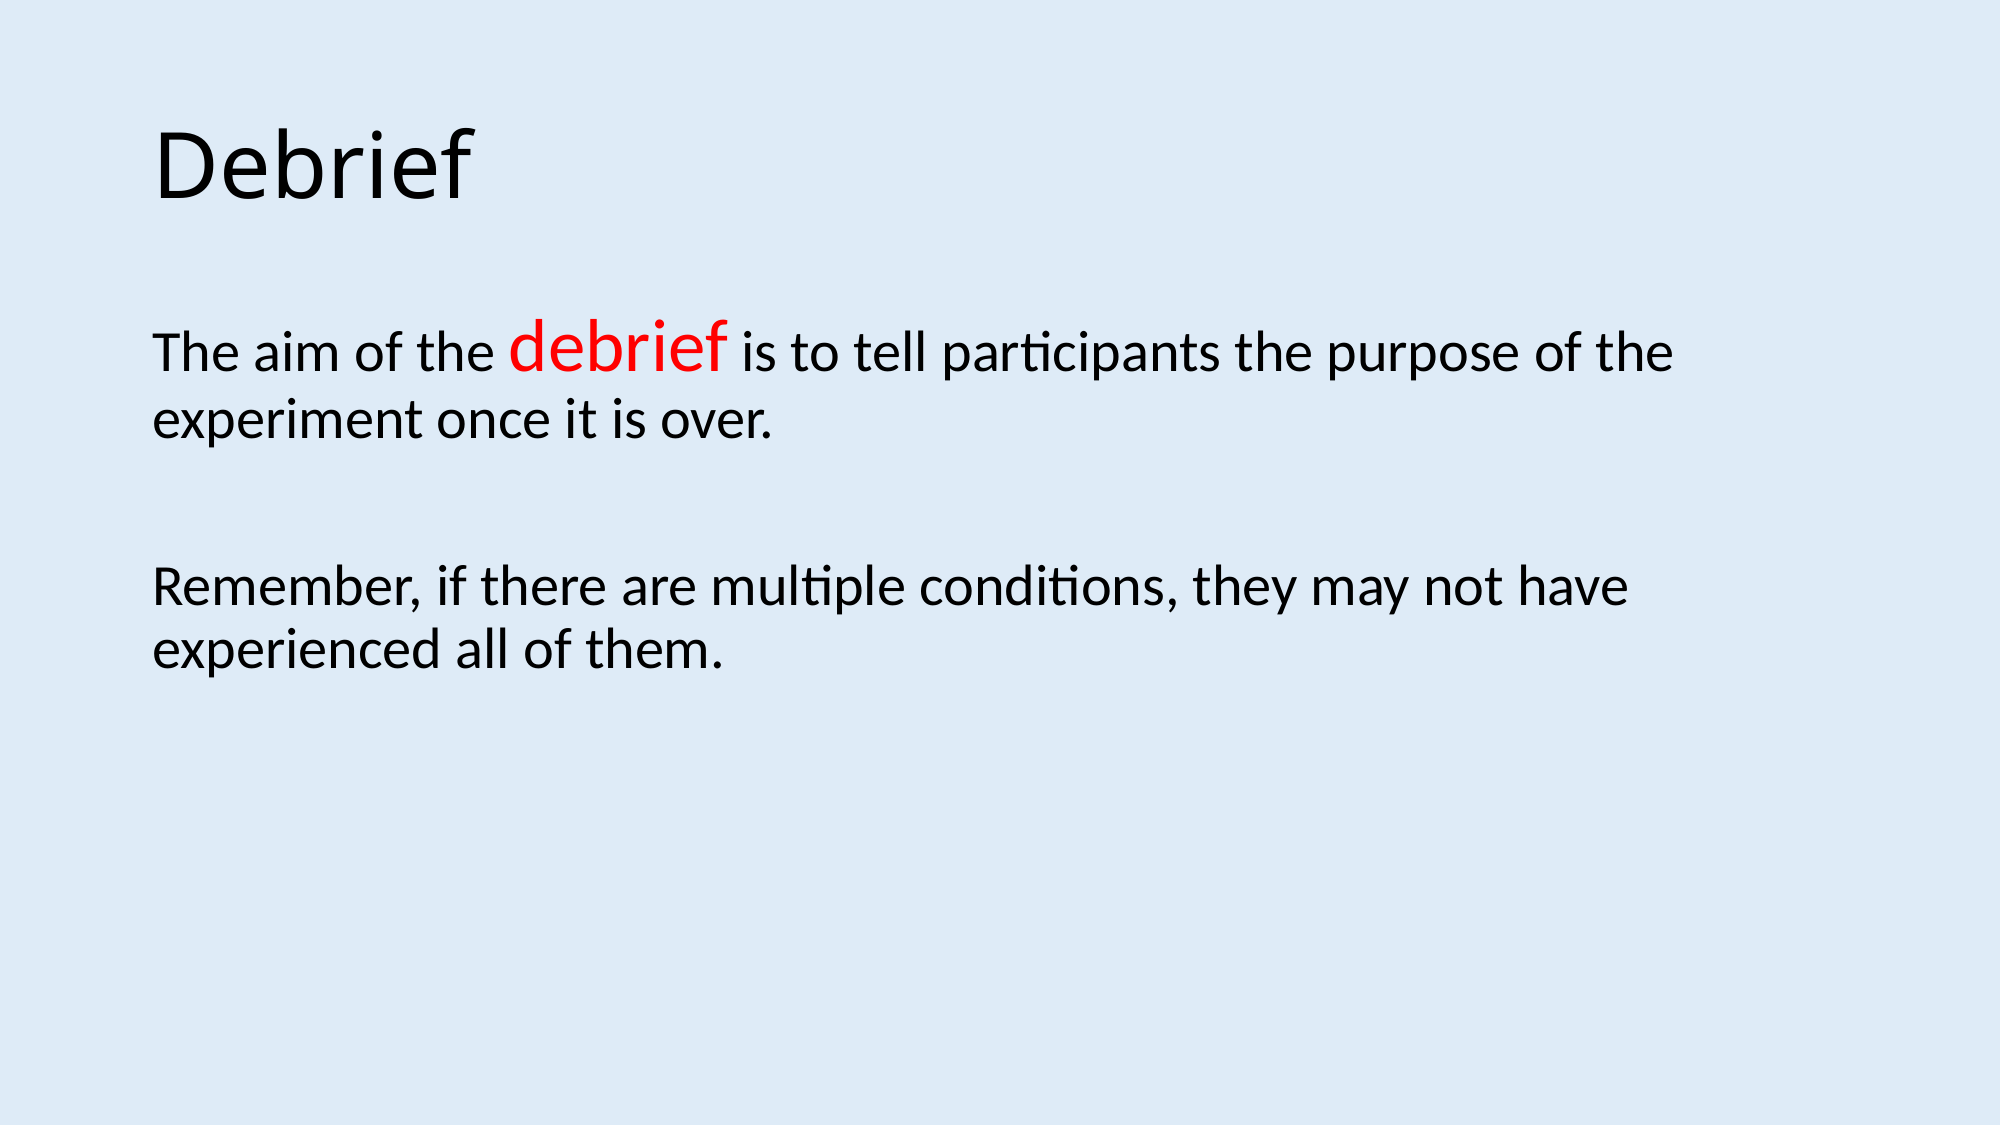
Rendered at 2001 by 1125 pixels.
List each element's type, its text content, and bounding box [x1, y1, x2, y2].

list The aim of the debrief is to tell participants the purpose of the experiment once it is over. Remember, if there are multiple conditions, they may not have experienced all of them. [137, 299, 1863, 1014]
title Debrief [137, 59, 1863, 278]
